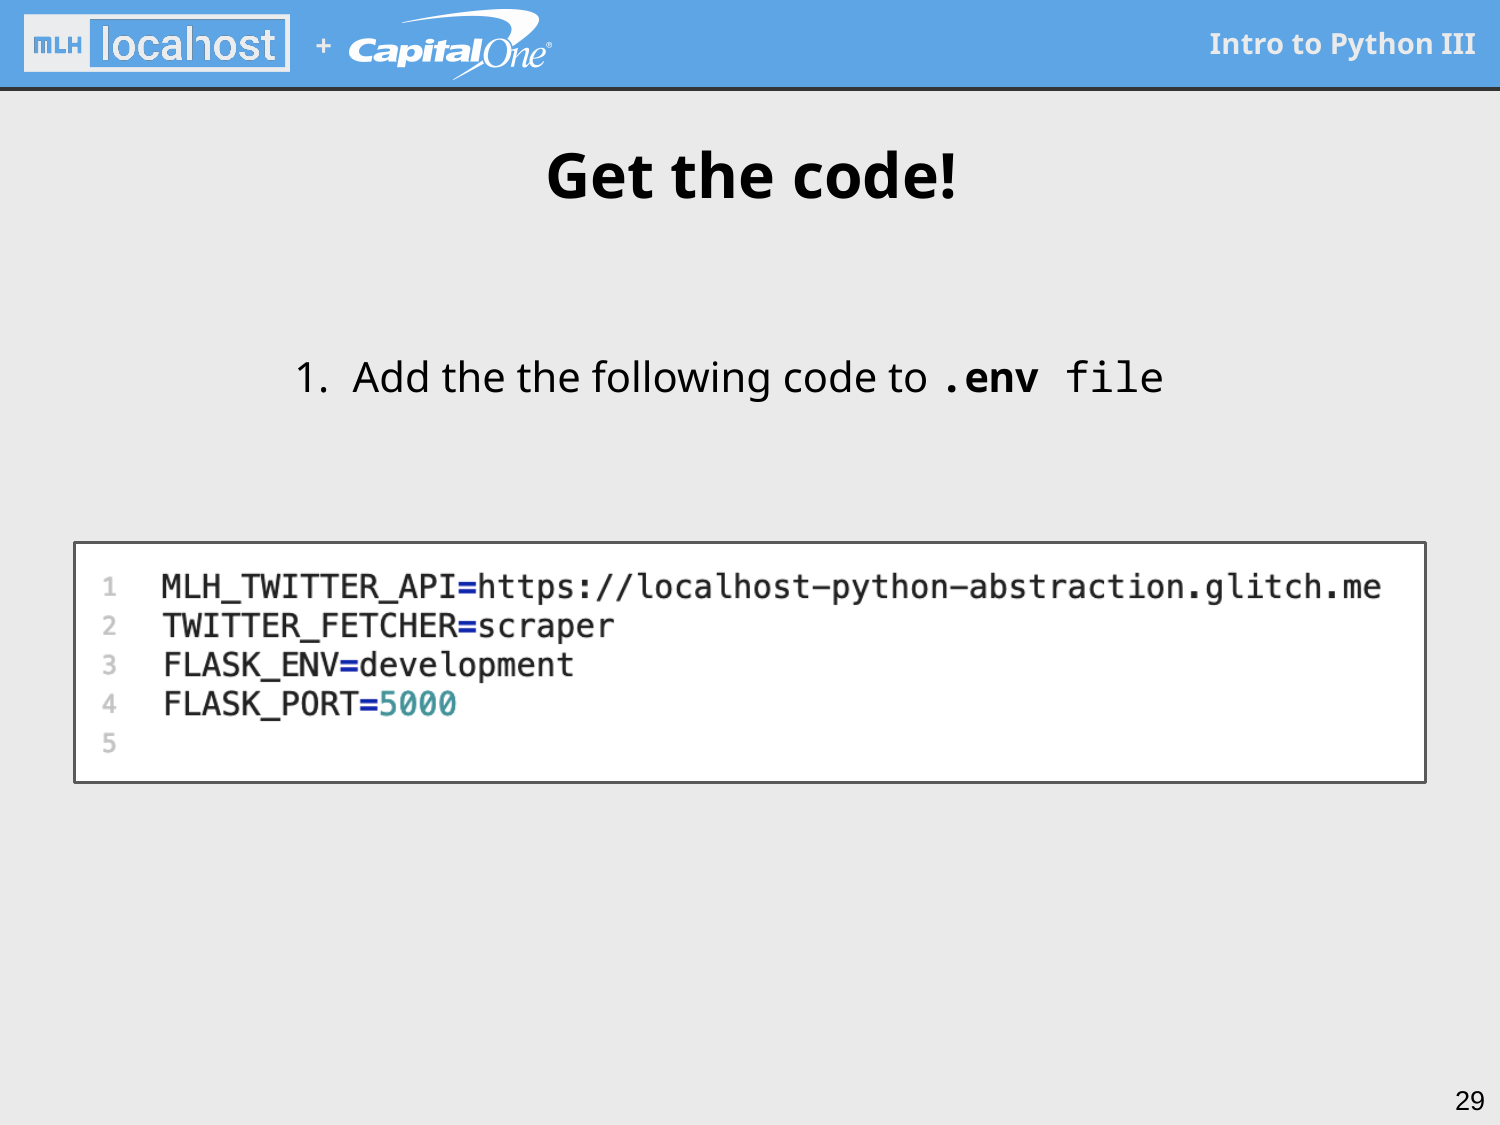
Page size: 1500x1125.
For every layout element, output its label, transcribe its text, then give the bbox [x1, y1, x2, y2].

picture [349, 9, 552, 80]
title Get the code! [36, 106, 1484, 242]
picture [24, 14, 290, 72]
picture [76, 543, 1424, 782]
text_box Add the the following code to .env file [262, 284, 1257, 468]
